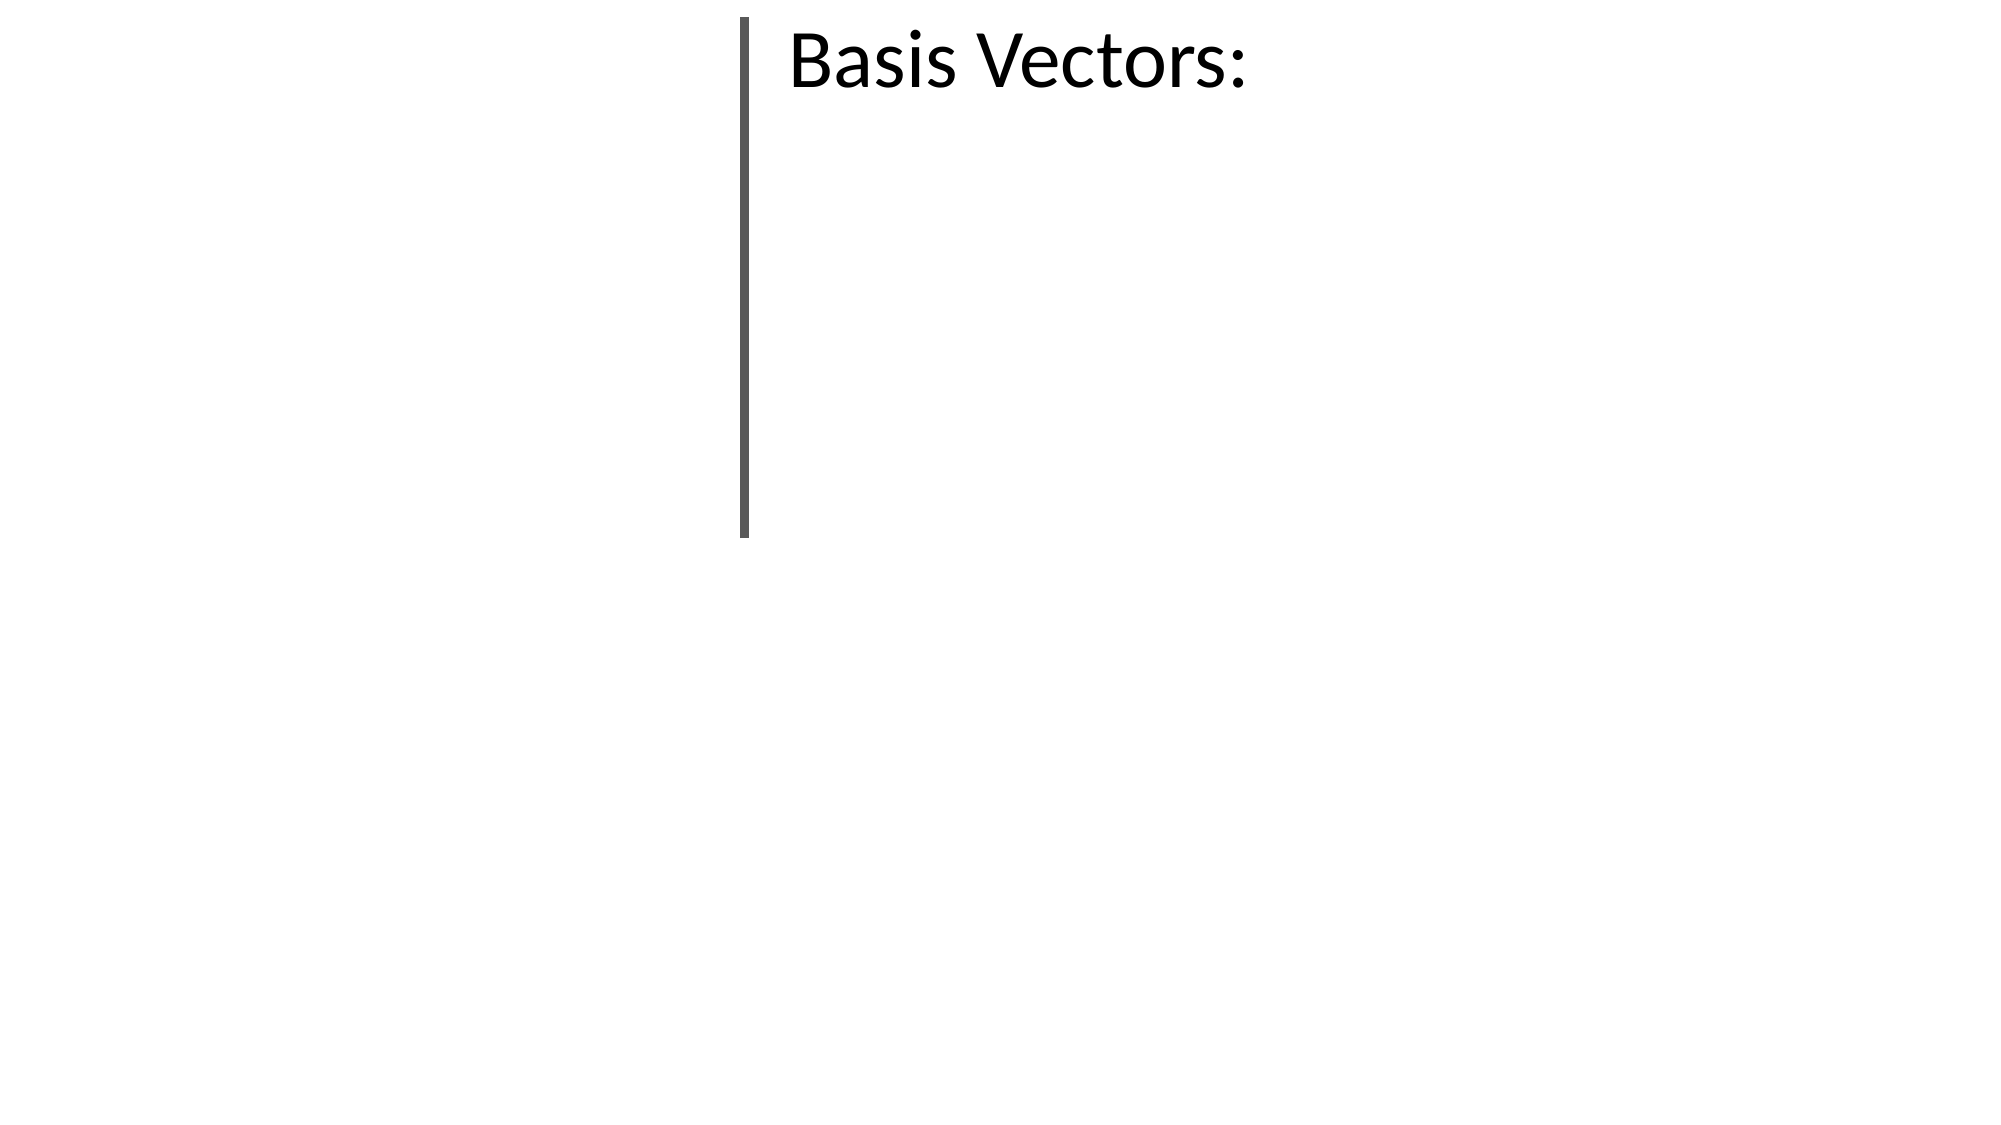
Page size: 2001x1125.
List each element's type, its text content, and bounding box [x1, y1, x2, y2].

text_box Basis Vectors: [774, 0, 1296, 112]
